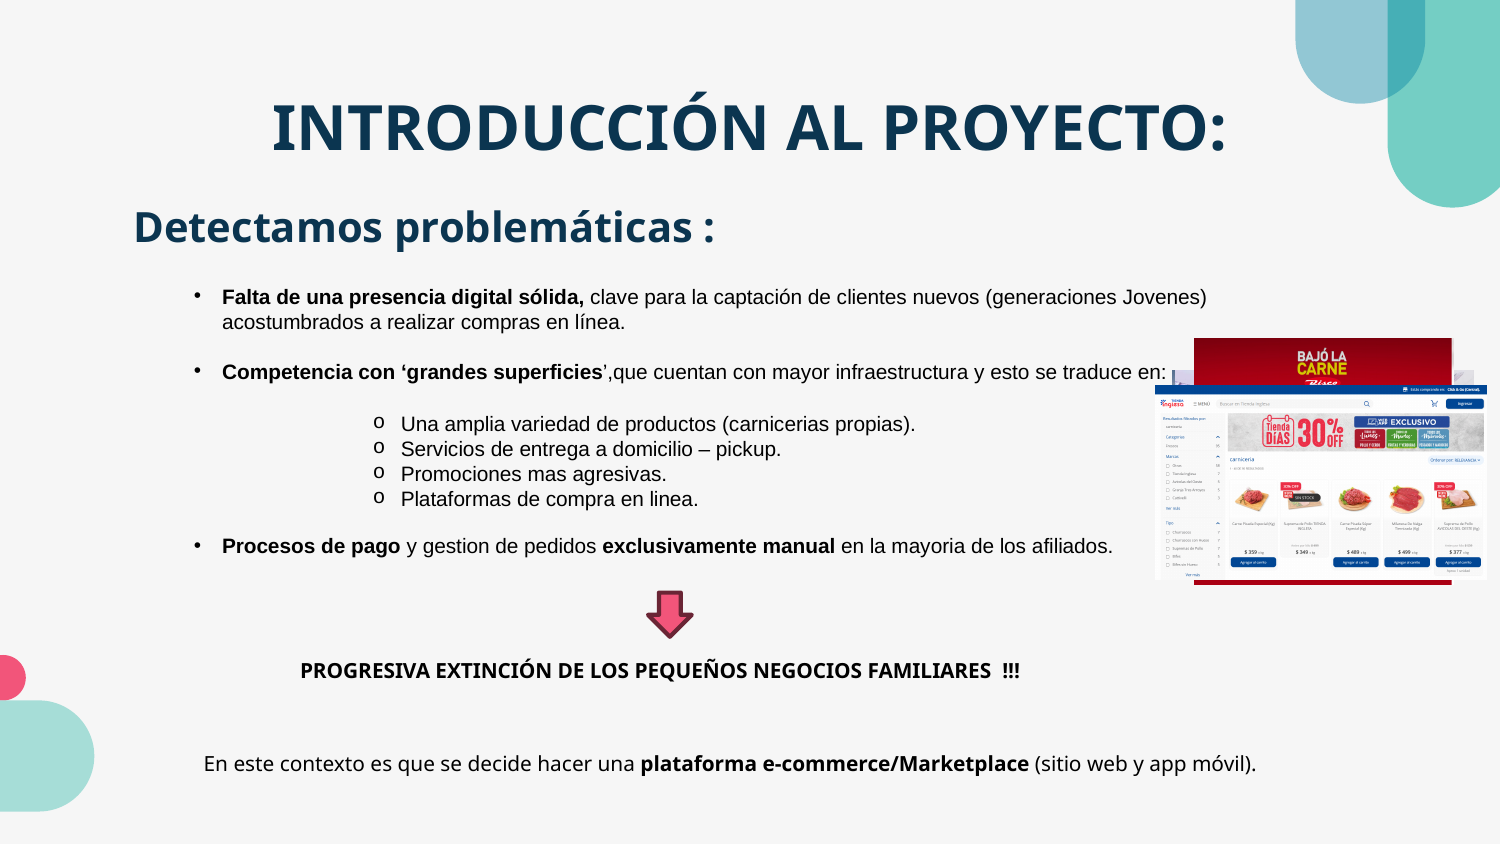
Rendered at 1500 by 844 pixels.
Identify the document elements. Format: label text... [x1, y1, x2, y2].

text_box [646, 590, 694, 639]
text_box En este contexto es que se decide hacer una plataforma e-commerce/Marketplace (sitio web y app móvil). [188, 743, 1331, 784]
text_box Falta de una presencia digital sólida, clave para la captación de clientes nuevos (generaciones Jovenes) acostumbrados a realizar compras en línea. Competencia con ‘grandes superficies’,que cuentan con mayor infraestructura y esto se traduce en: Procesos de pago y gestion de pedidos exclusivamente manual en la mayoria de los afiliados. PROGRESIVA EXTINCIÓN DE LOS PEQUEÑOS NEGOCIOS FAMILIARES !!! [179, 268, 1321, 744]
text_box Una amplia variedad de productos (carnicerias propias). Servicios de entrega a domicilio – pickup. Promociones mas agresivas. Plataformas de compra en linea. [358, 403, 1142, 519]
text_box Detectamos problemáticas : [118, 185, 1382, 247]
title INTRODUCCIÓN AL PROYECTO: [118, 72, 1382, 167]
picture [1154, 338, 1487, 585]
